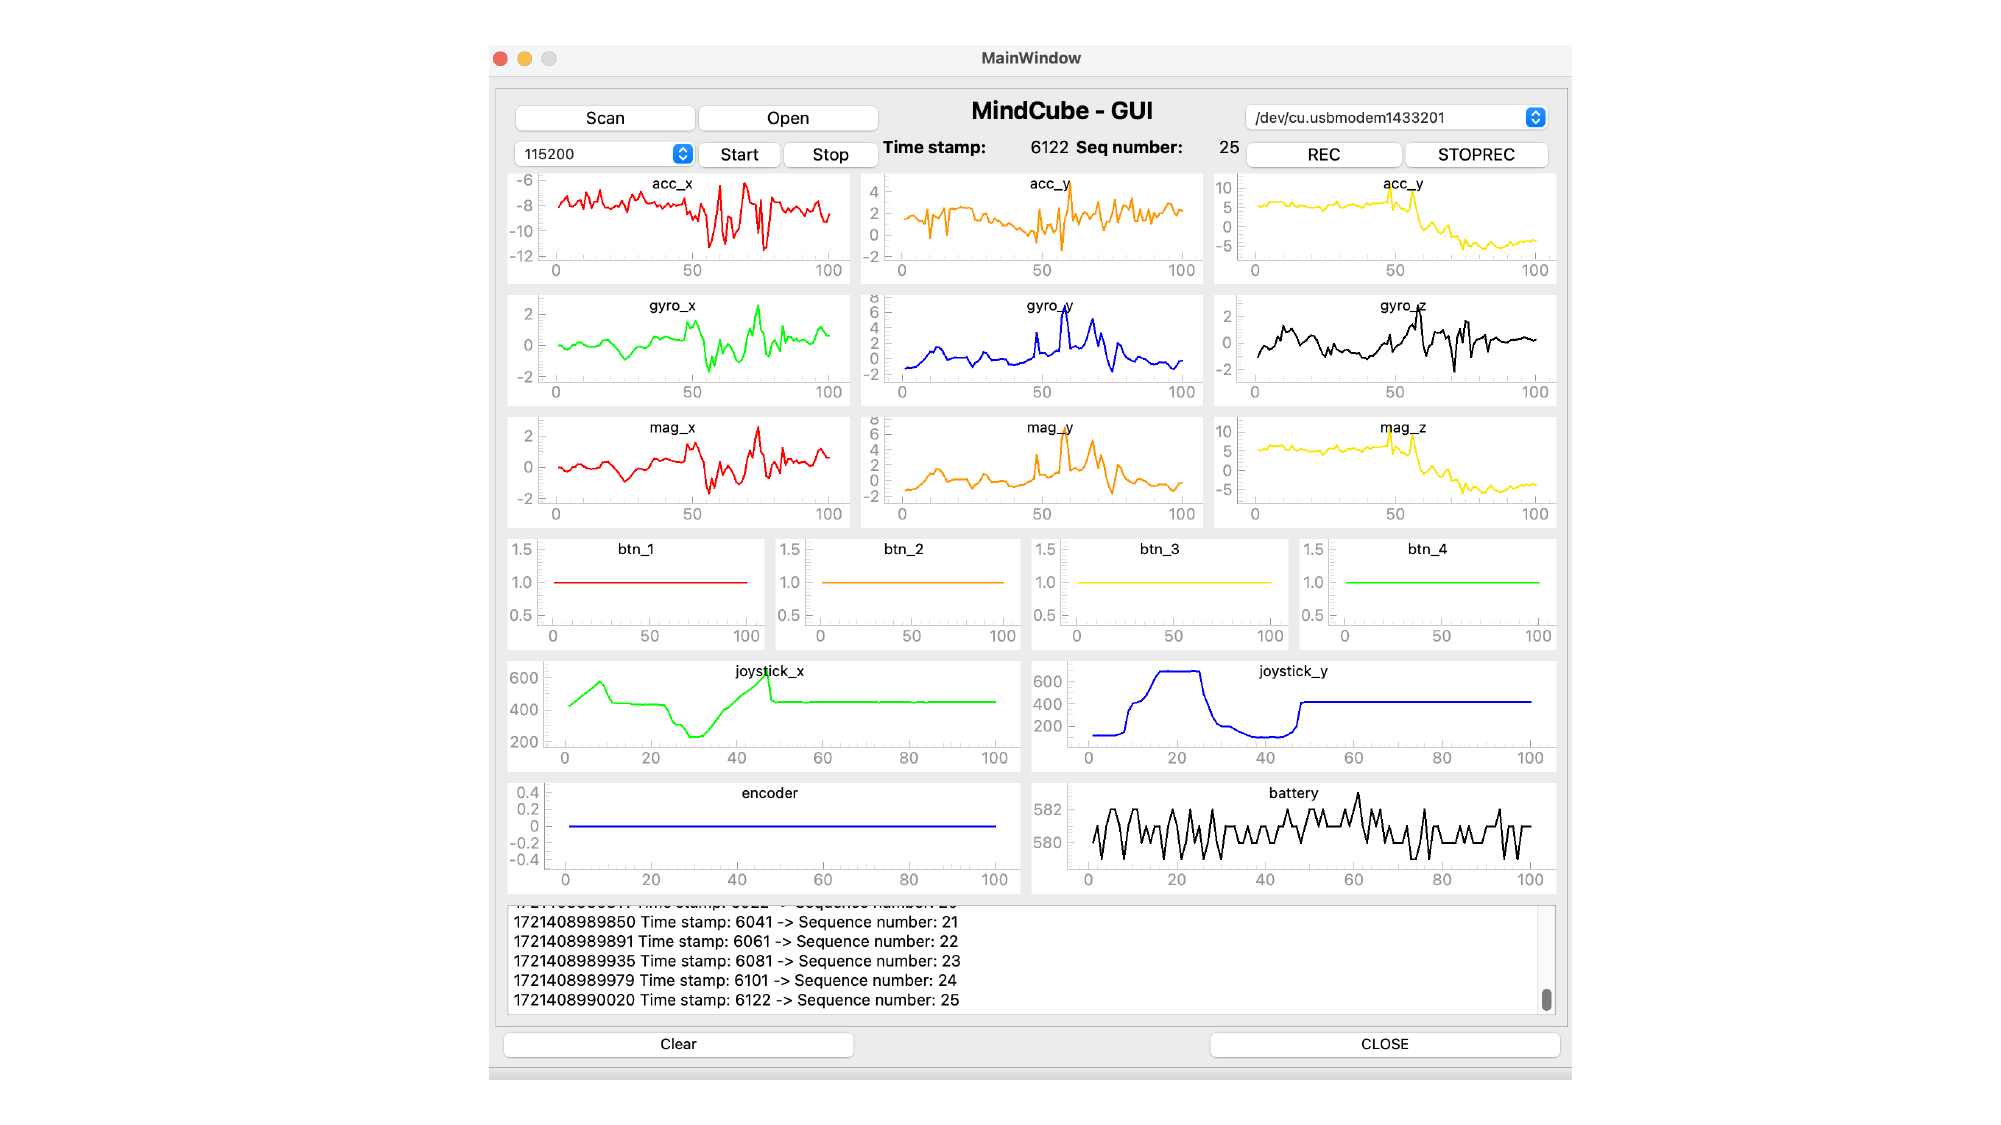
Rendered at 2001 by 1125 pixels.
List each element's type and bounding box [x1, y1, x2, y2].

picture [489, 45, 1572, 1080]
